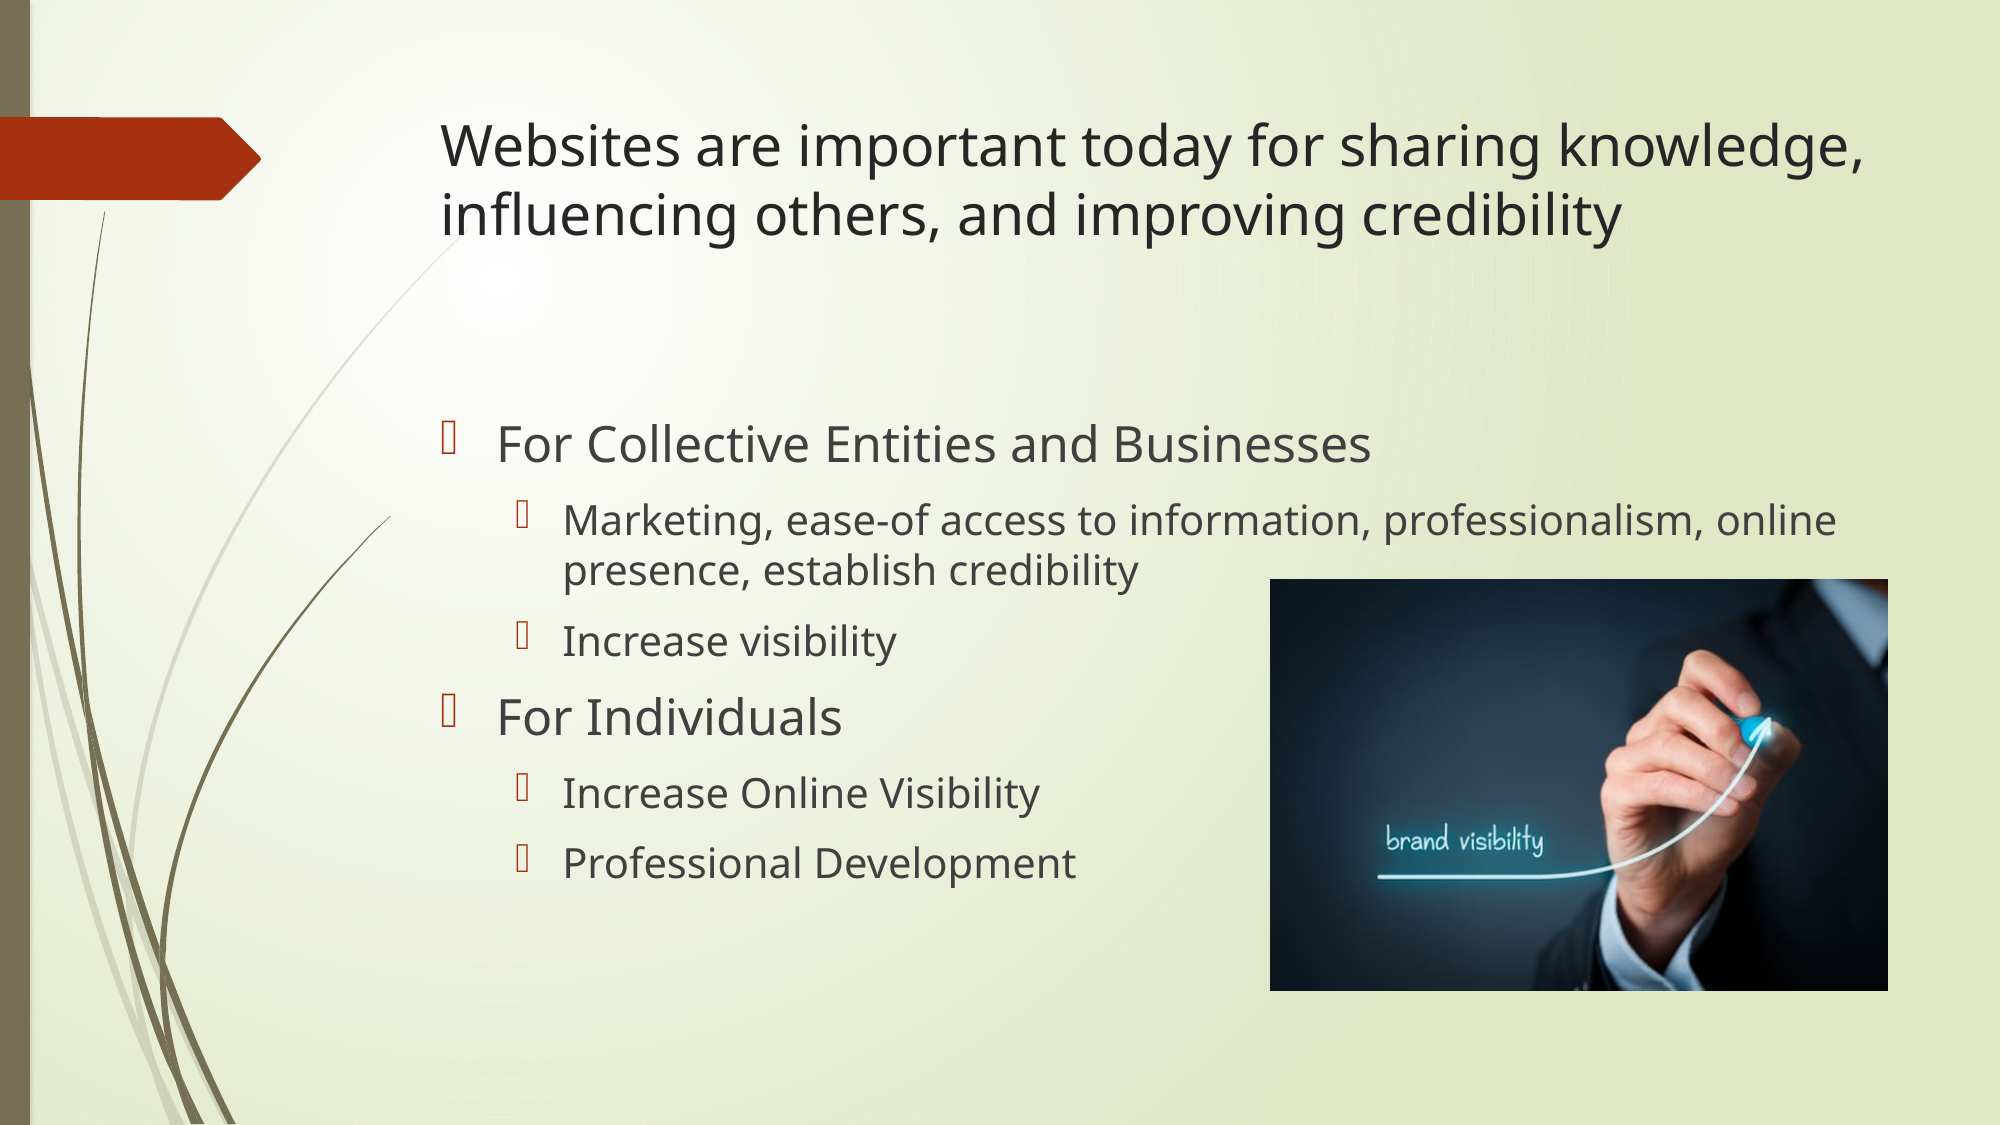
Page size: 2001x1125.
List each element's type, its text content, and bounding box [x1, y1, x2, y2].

list For Collective Entities and Businesses Marketing, ease-of access to information, professionalism, online presence, establish credibility Increase visibility For Individuals Increase Online Visibility Professional Development [425, 405, 1888, 1026]
title Websites are important today for sharing knowledge, influencing others, and improving credibility [425, 102, 1888, 313]
picture [1270, 579, 1888, 991]
